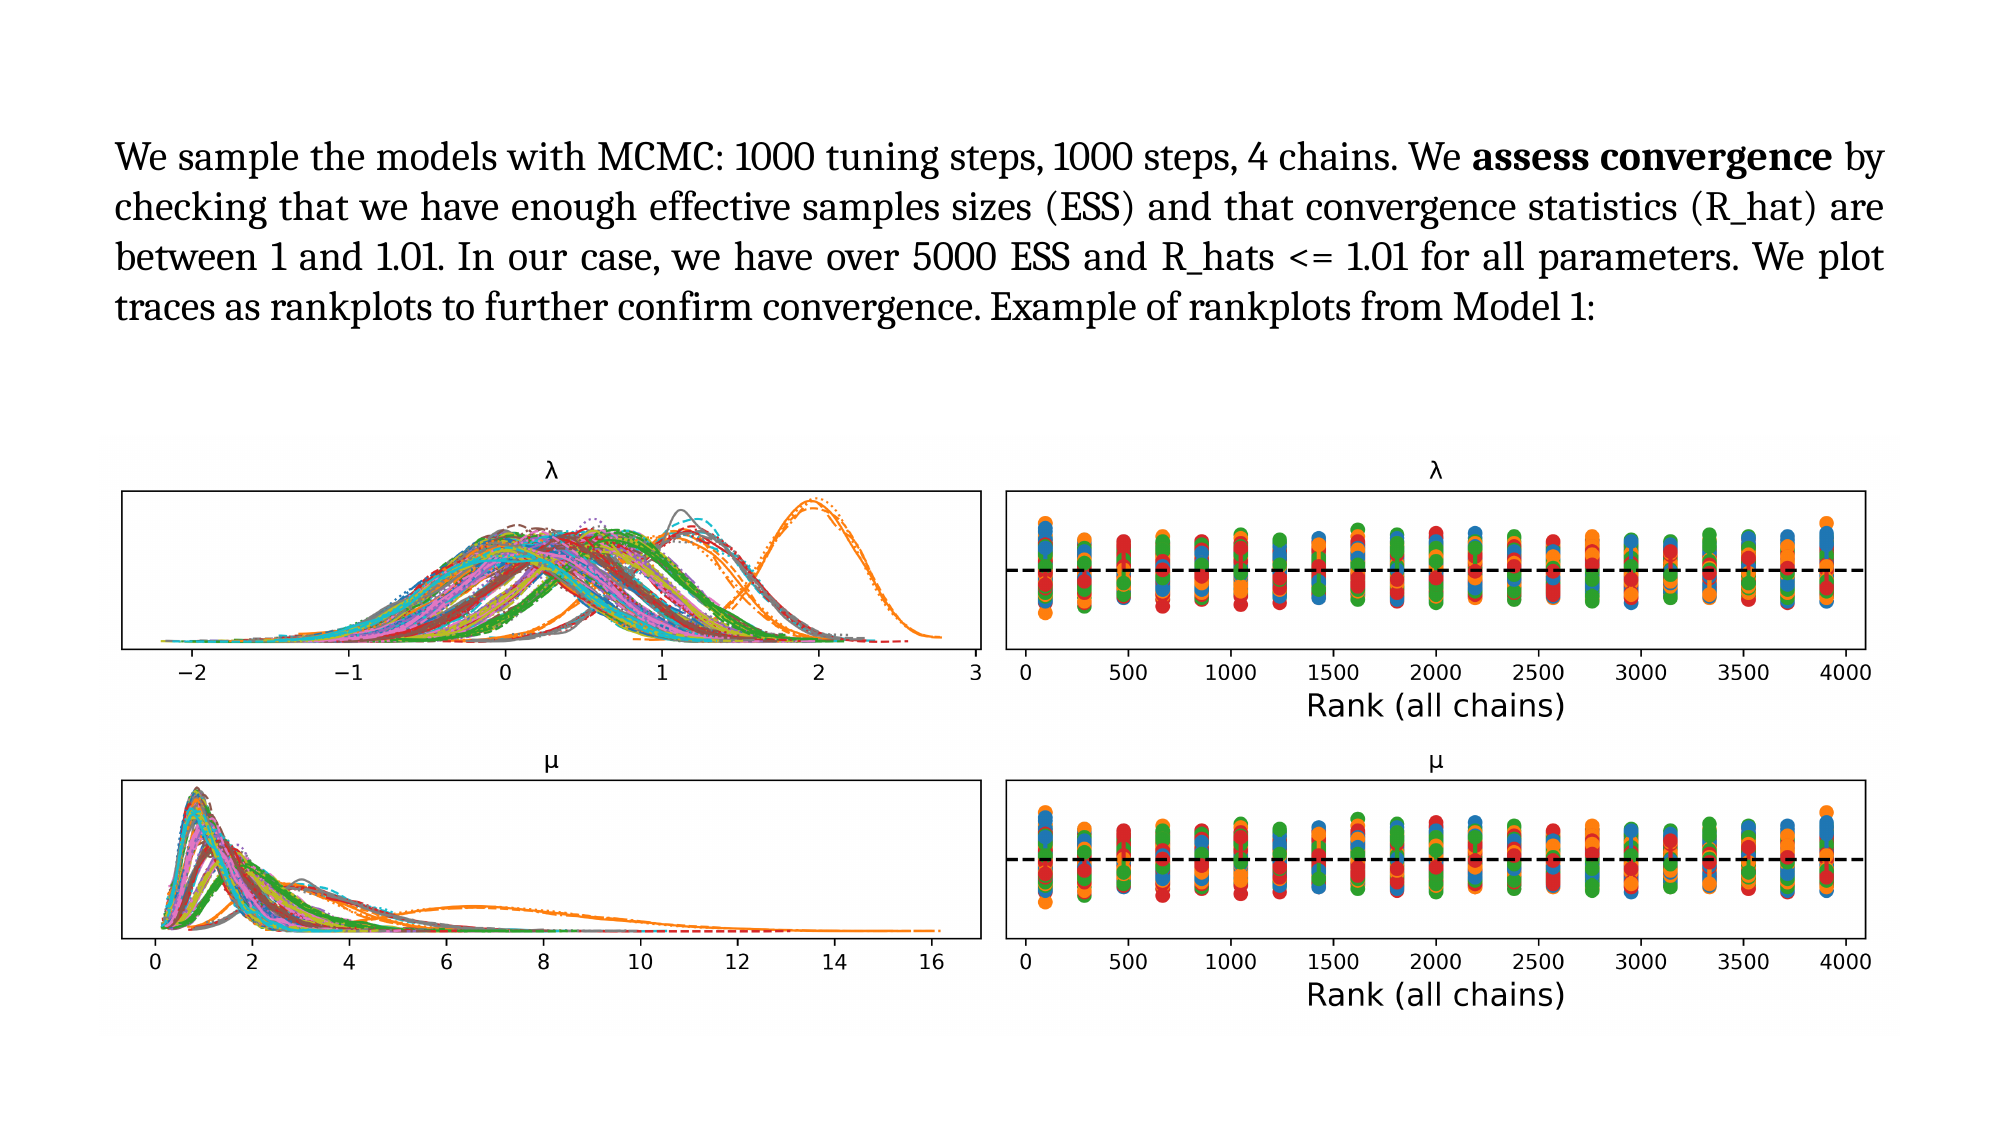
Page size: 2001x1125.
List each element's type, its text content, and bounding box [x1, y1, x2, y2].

text_box We sample the models with MCMC: 1000 tuning steps, 1000 steps, 4 chains. We assess convergence by checking that we have enough effective samples sizes (ESS) and that convergence statistics (R_hat) are between 1 and 1.01. In our case, we have over 5000 ESS and R_hats <= 1.01 for all parameters. We plot traces as rankplots to further confirm convergence. Example of rankplots from Model 1: [99, 121, 1900, 337]
picture [99, 435, 1901, 1037]
